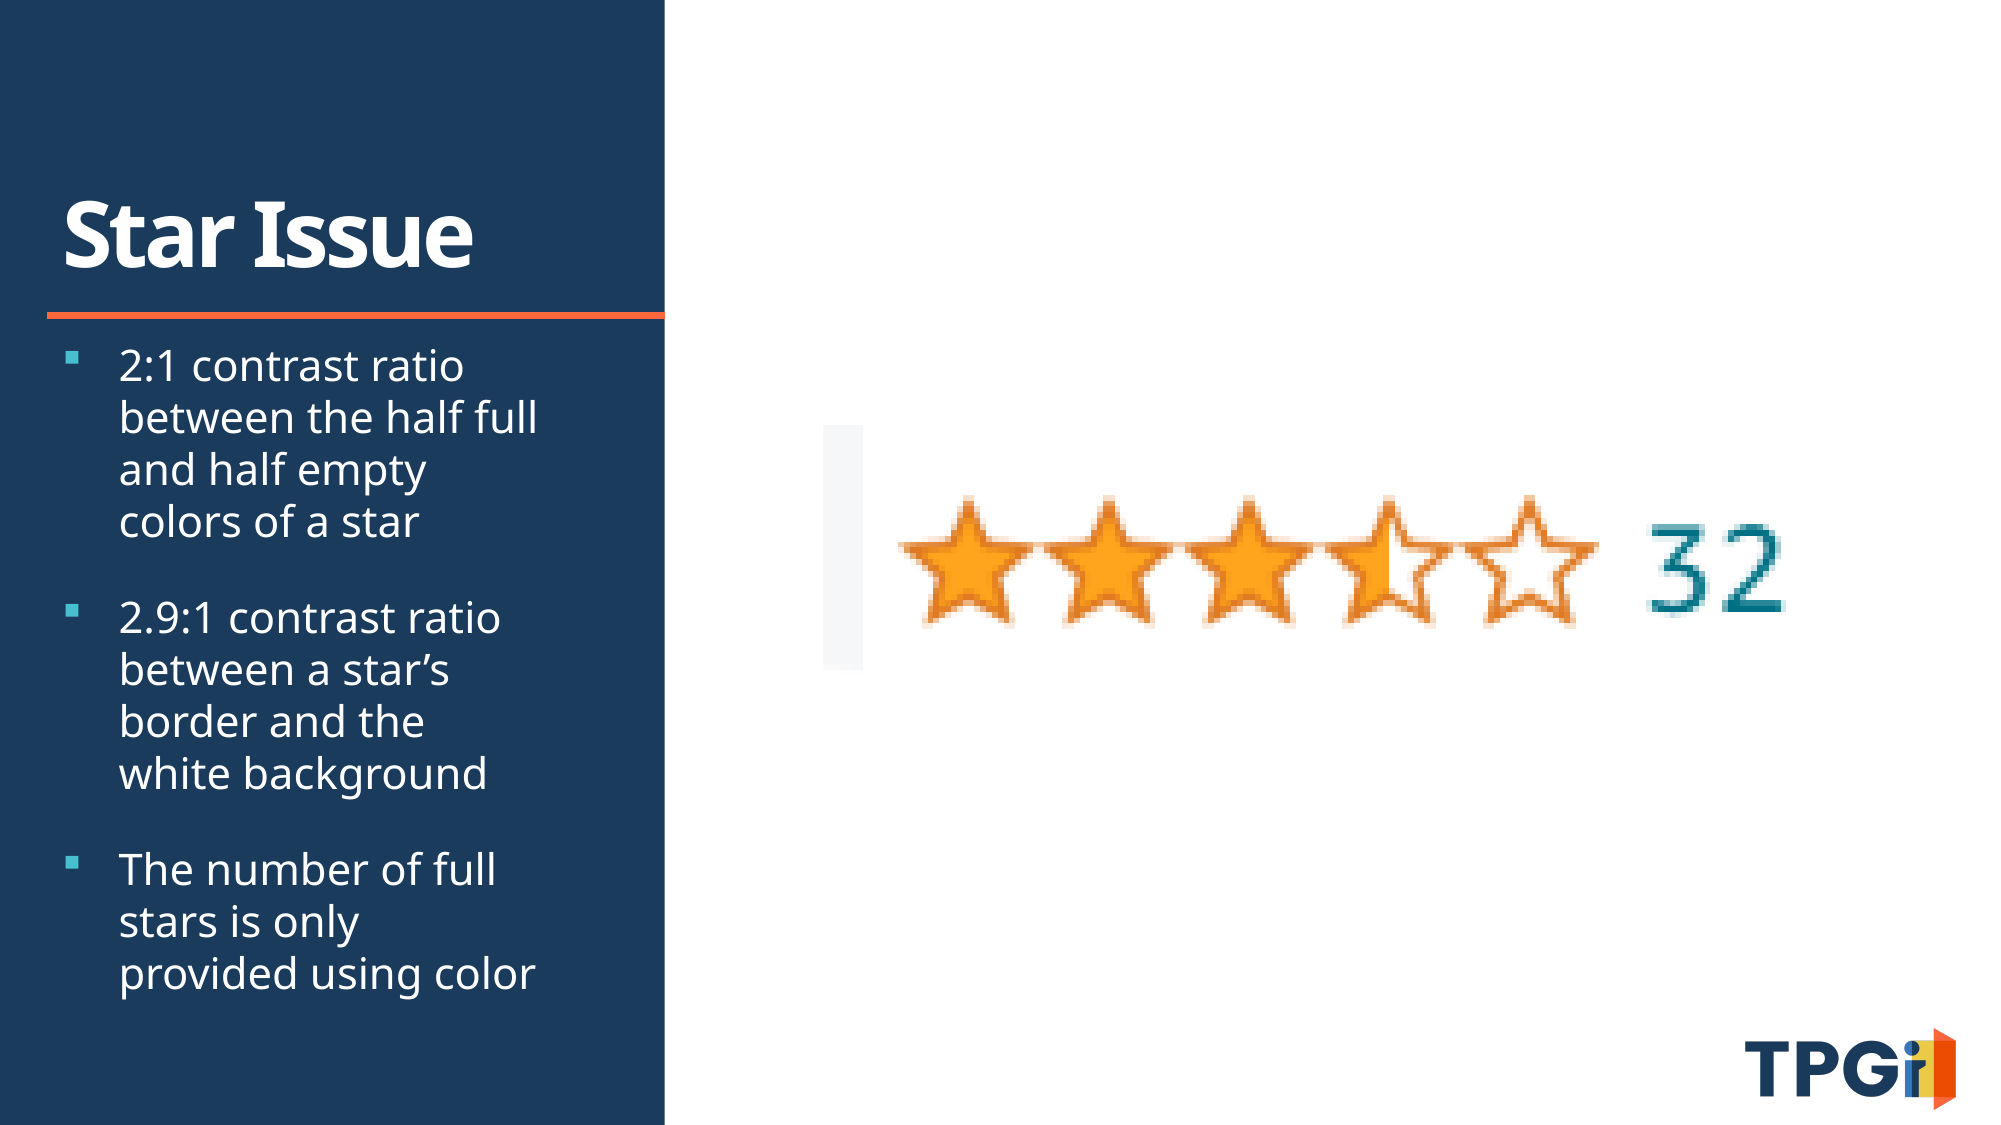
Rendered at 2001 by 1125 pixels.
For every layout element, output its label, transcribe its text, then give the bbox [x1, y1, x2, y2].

picture [1745, 1028, 1956, 1110]
list 2:1 contrast ratio between the half full and half empty colors of a star 2.9:1 contrast ratio between a star’s border and the white background The number of full stars is only provided using color [47, 330, 557, 1014]
title Star Issue [47, 77, 557, 296]
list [823, 425, 1857, 700]
